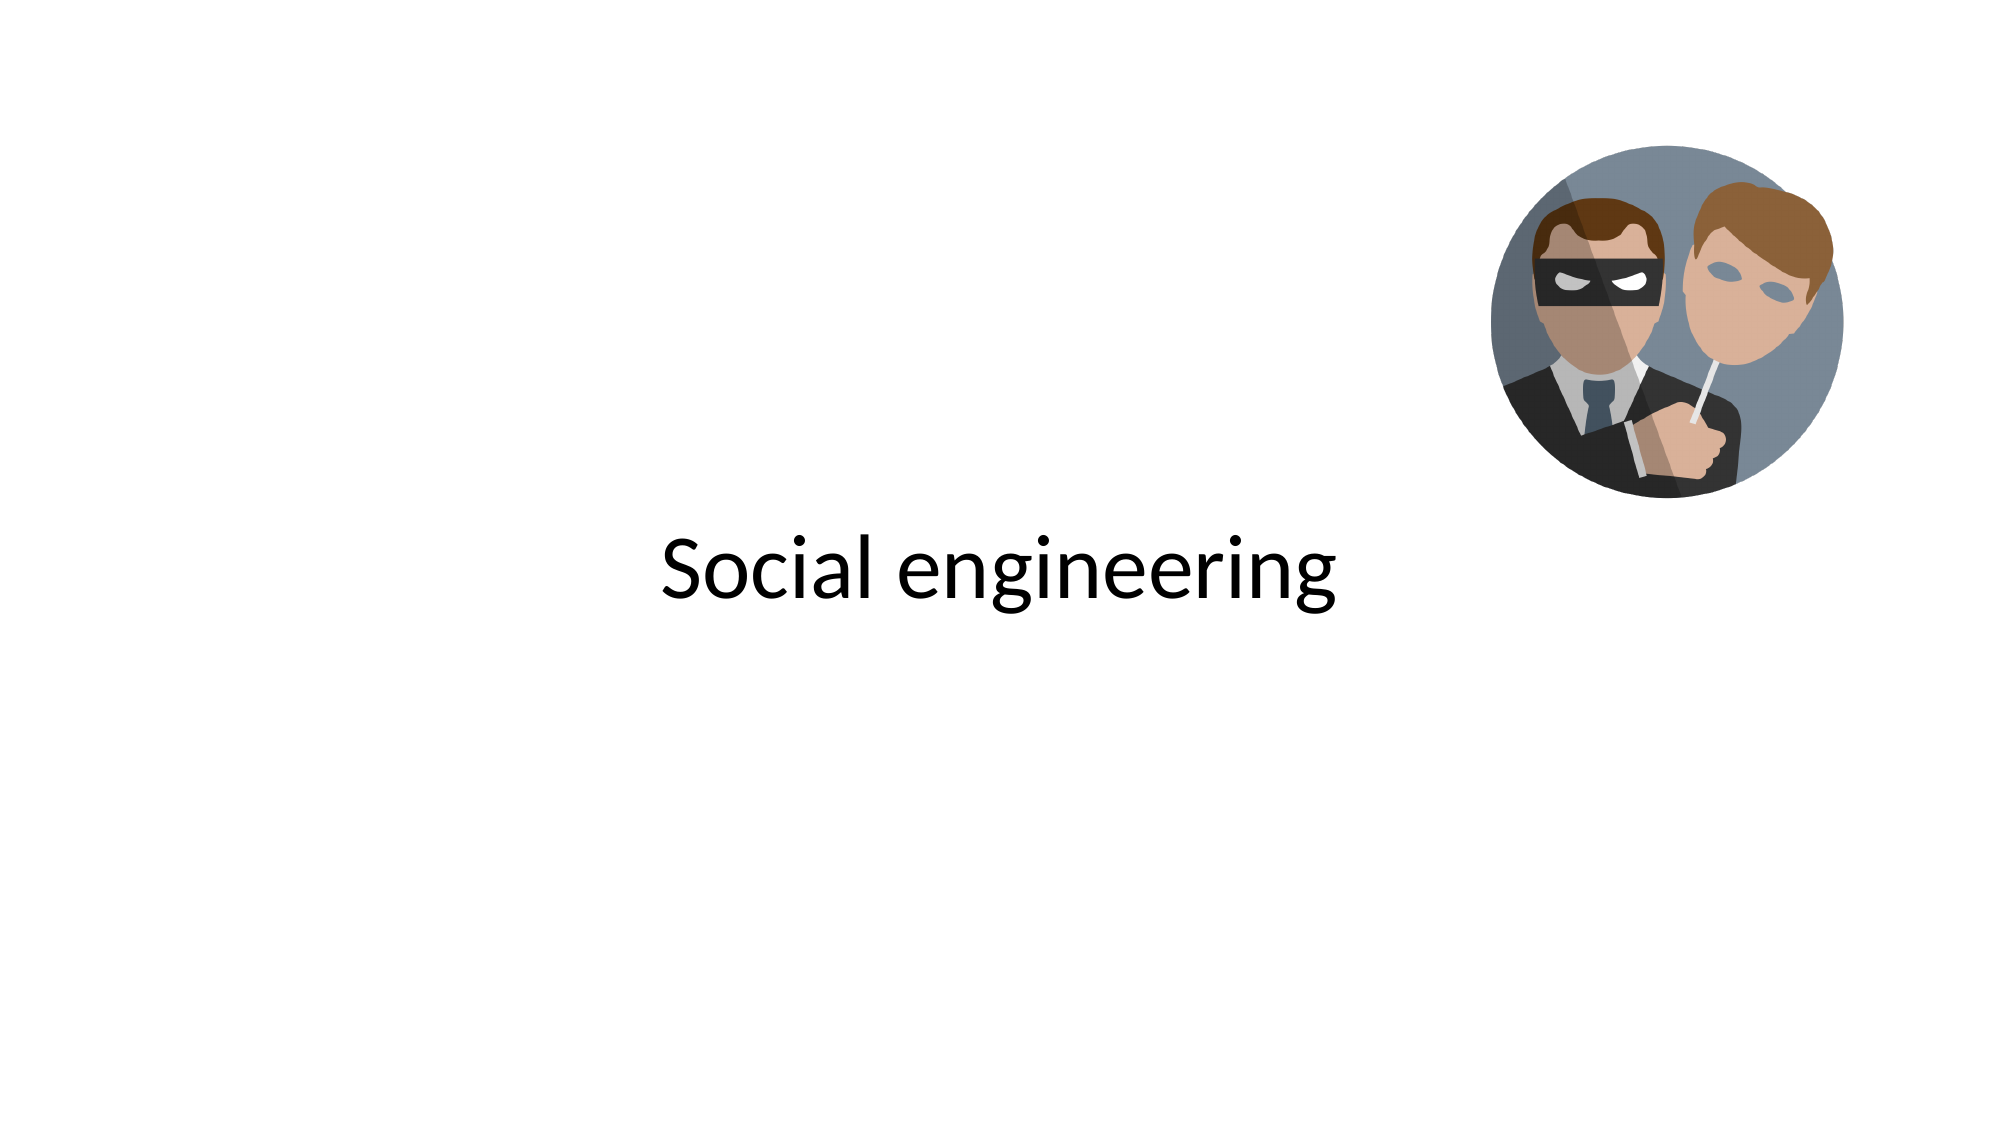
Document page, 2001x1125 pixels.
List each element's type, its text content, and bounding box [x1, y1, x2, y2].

picture [1485, 143, 1850, 500]
text_box Social engineering [645, 499, 1355, 624]
